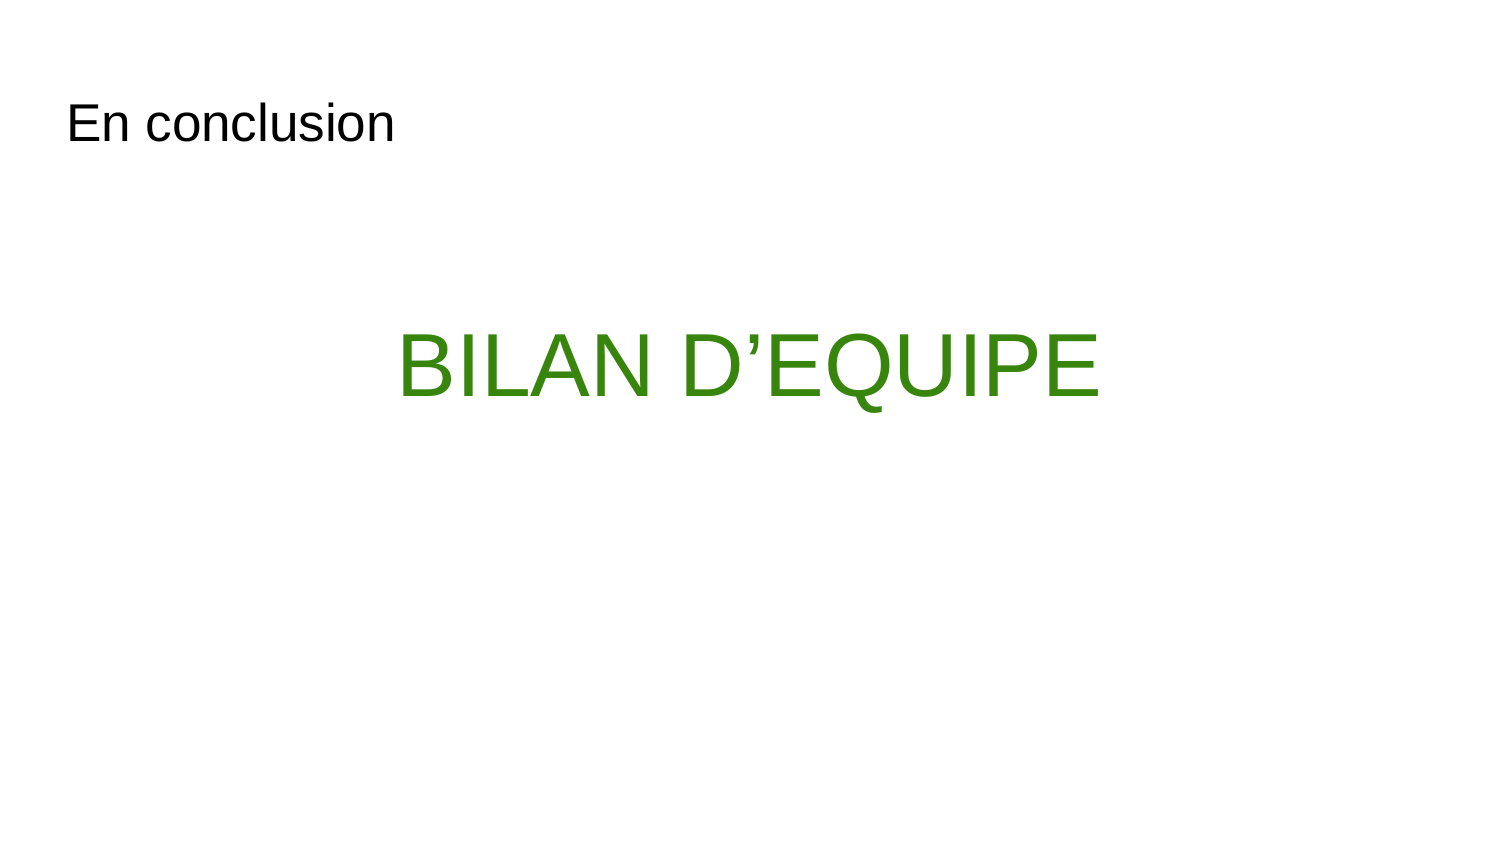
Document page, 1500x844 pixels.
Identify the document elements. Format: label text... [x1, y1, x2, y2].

list BILAN D’EQUIPE [262, 291, 1238, 480]
title En conclusion [51, 72, 1449, 167]
